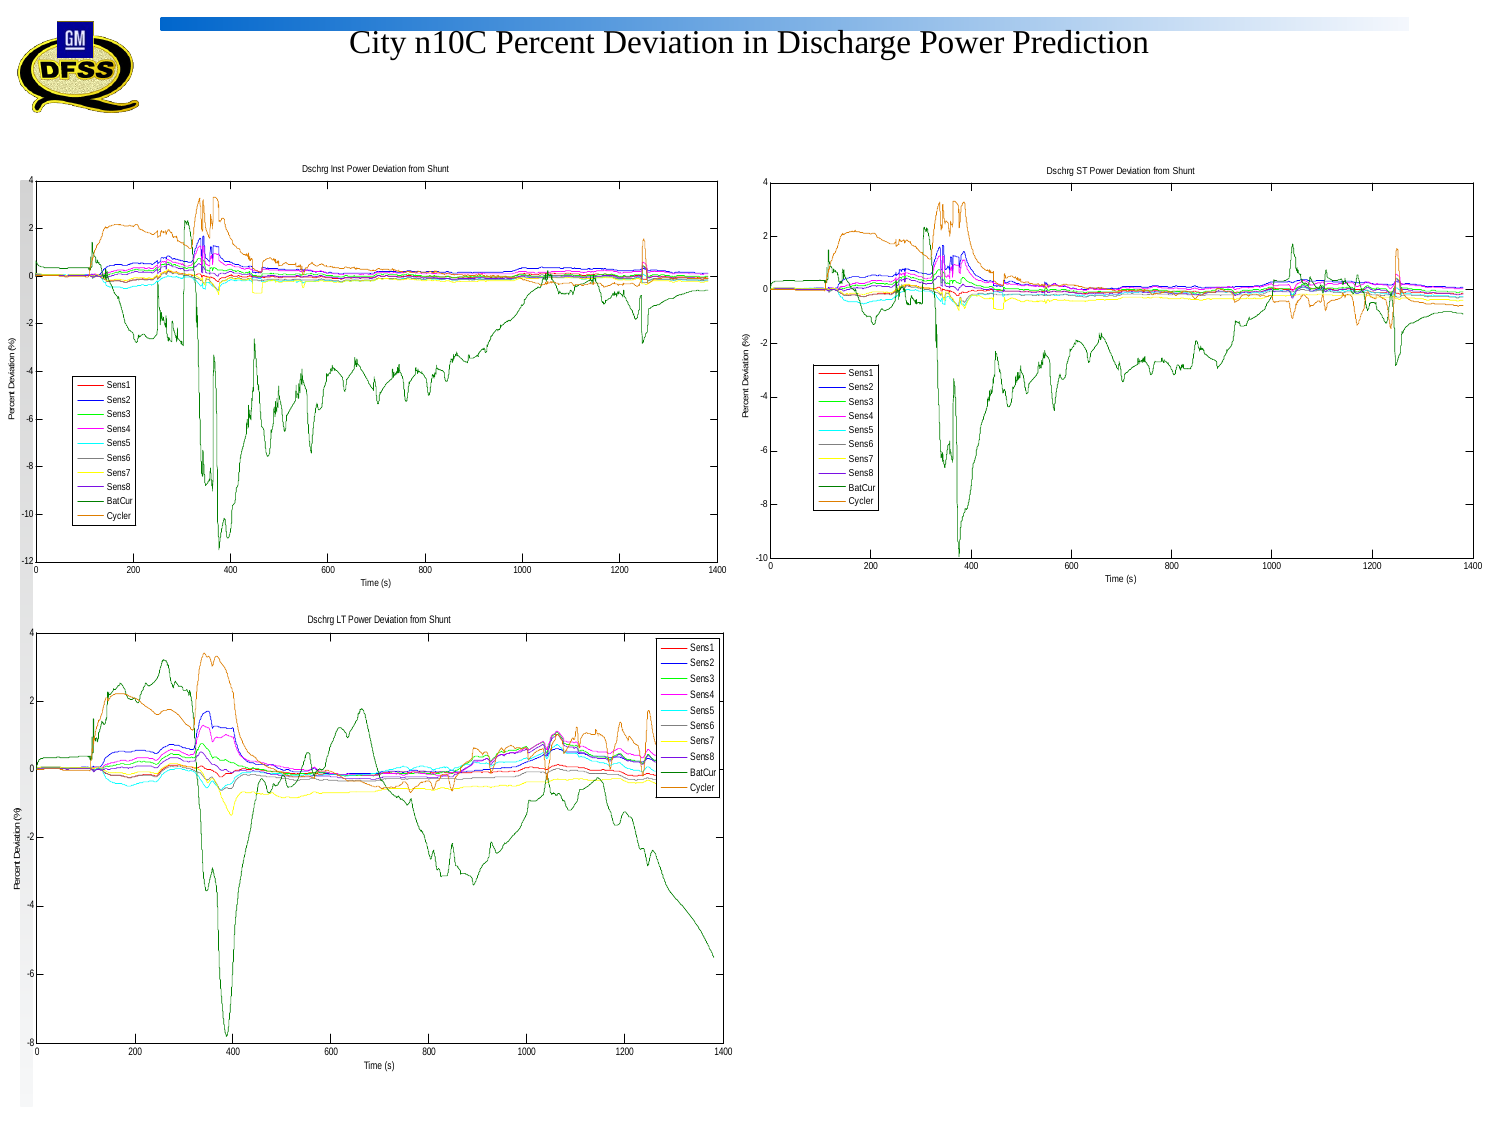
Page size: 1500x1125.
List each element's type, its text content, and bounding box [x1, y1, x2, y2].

picture [17, 21, 75, 118]
picture [8, 607, 738, 1088]
picture [1, 162, 729, 591]
picture [737, 162, 1488, 591]
title City n10C Percent Deviation in Discharge Power Prediction [75, 12, 1425, 163]
